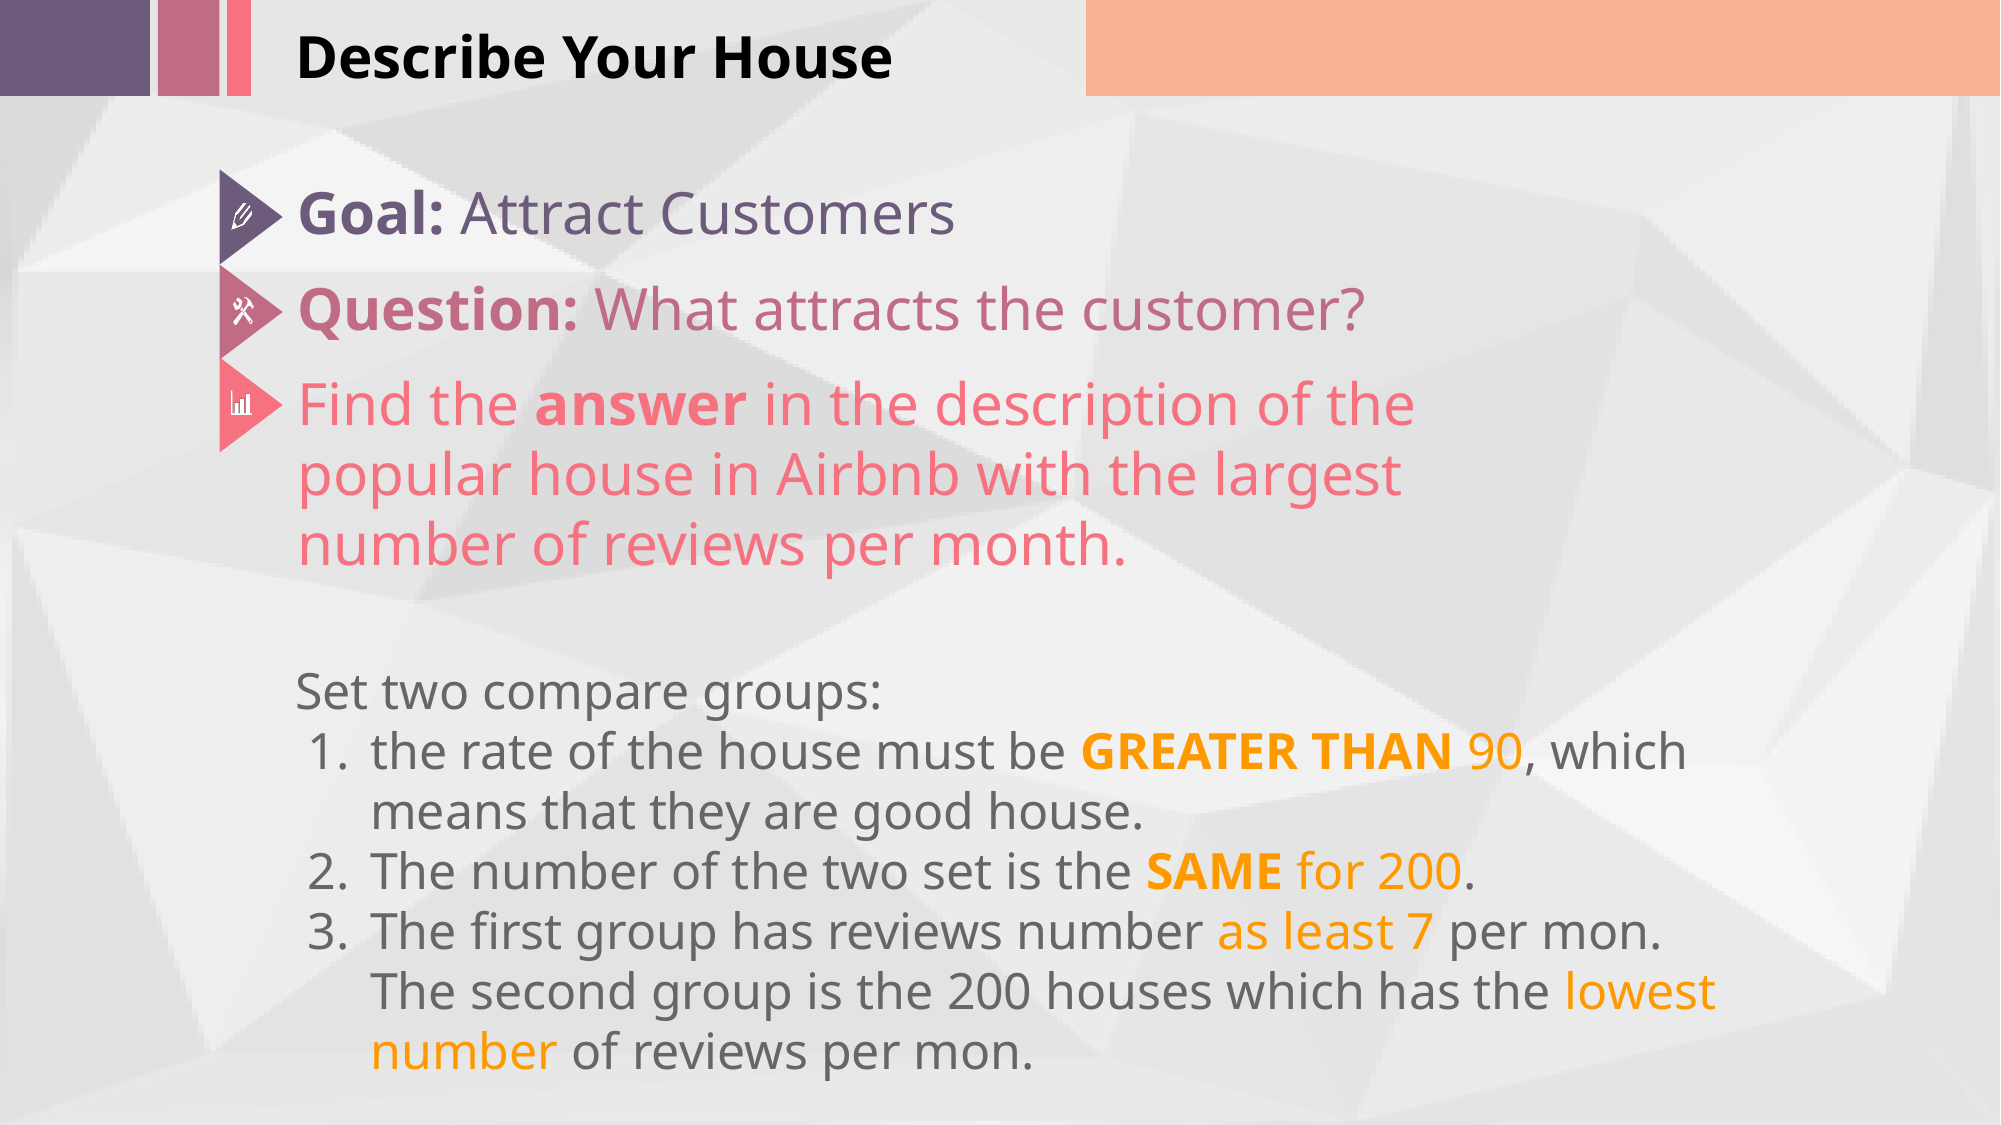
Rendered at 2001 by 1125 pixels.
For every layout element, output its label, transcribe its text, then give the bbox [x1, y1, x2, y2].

text_box Describe Your House [280, 12, 1057, 169]
text_box [0, 0, 150, 96]
text_box [1086, 0, 2000, 96]
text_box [219, 367, 283, 453]
text_box [157, 0, 220, 96]
text_box Question: What attracts the customer? [285, 264, 1442, 360]
text_box [219, 169, 282, 263]
picture [0, 0, 2001, 1125]
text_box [219, 264, 283, 360]
text_box [227, 0, 251, 96]
text_box Find the answer in the description of the popular house in Airbnb with the largest number of reviews per month. [282, 359, 1486, 505]
text_box Goal: Attract Customers [282, 169, 1037, 265]
text_box Set two compare groups: the rate of the house must be GREATER THAN 90, which means that they are good house. The number of the two set is the SAME for 200. The first group has reviews number as least 7 per mon. The second group is the 200 houses which has the lowest number of reviews per mon. [280, 644, 1832, 980]
